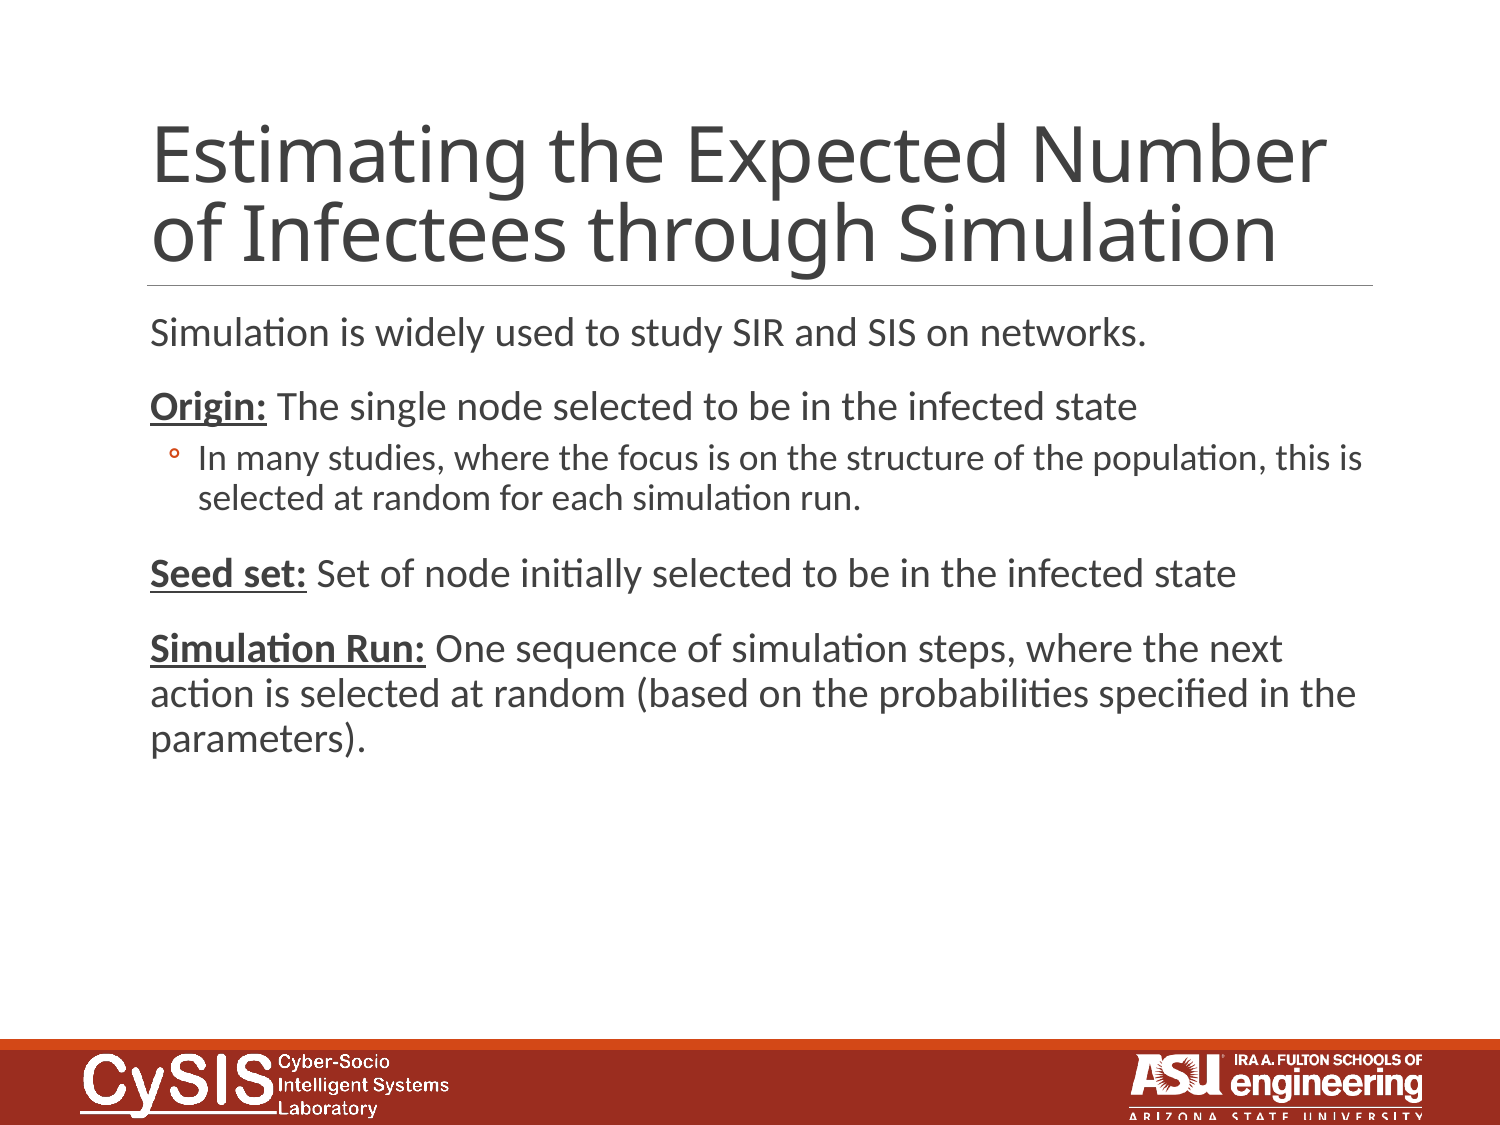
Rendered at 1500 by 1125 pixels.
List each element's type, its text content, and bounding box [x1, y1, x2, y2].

title Estimating the Expected Number of Infectees through Simulation [135, 47, 1373, 285]
list Simulation is widely used to study SIR and SIS on networks. Origin: The single node selected to be in the infected state In many studies, where the focus is on the structure of the population, this is selected at random for each simulation run. Seed set: Set of node initially selected to be in the infected state Simulation Run: One sequence of simulation steps, where the next action is selected at random (based on the probabilities specified in the parameters). [135, 302, 1373, 963]
picture [60, 1027, 464, 1125]
